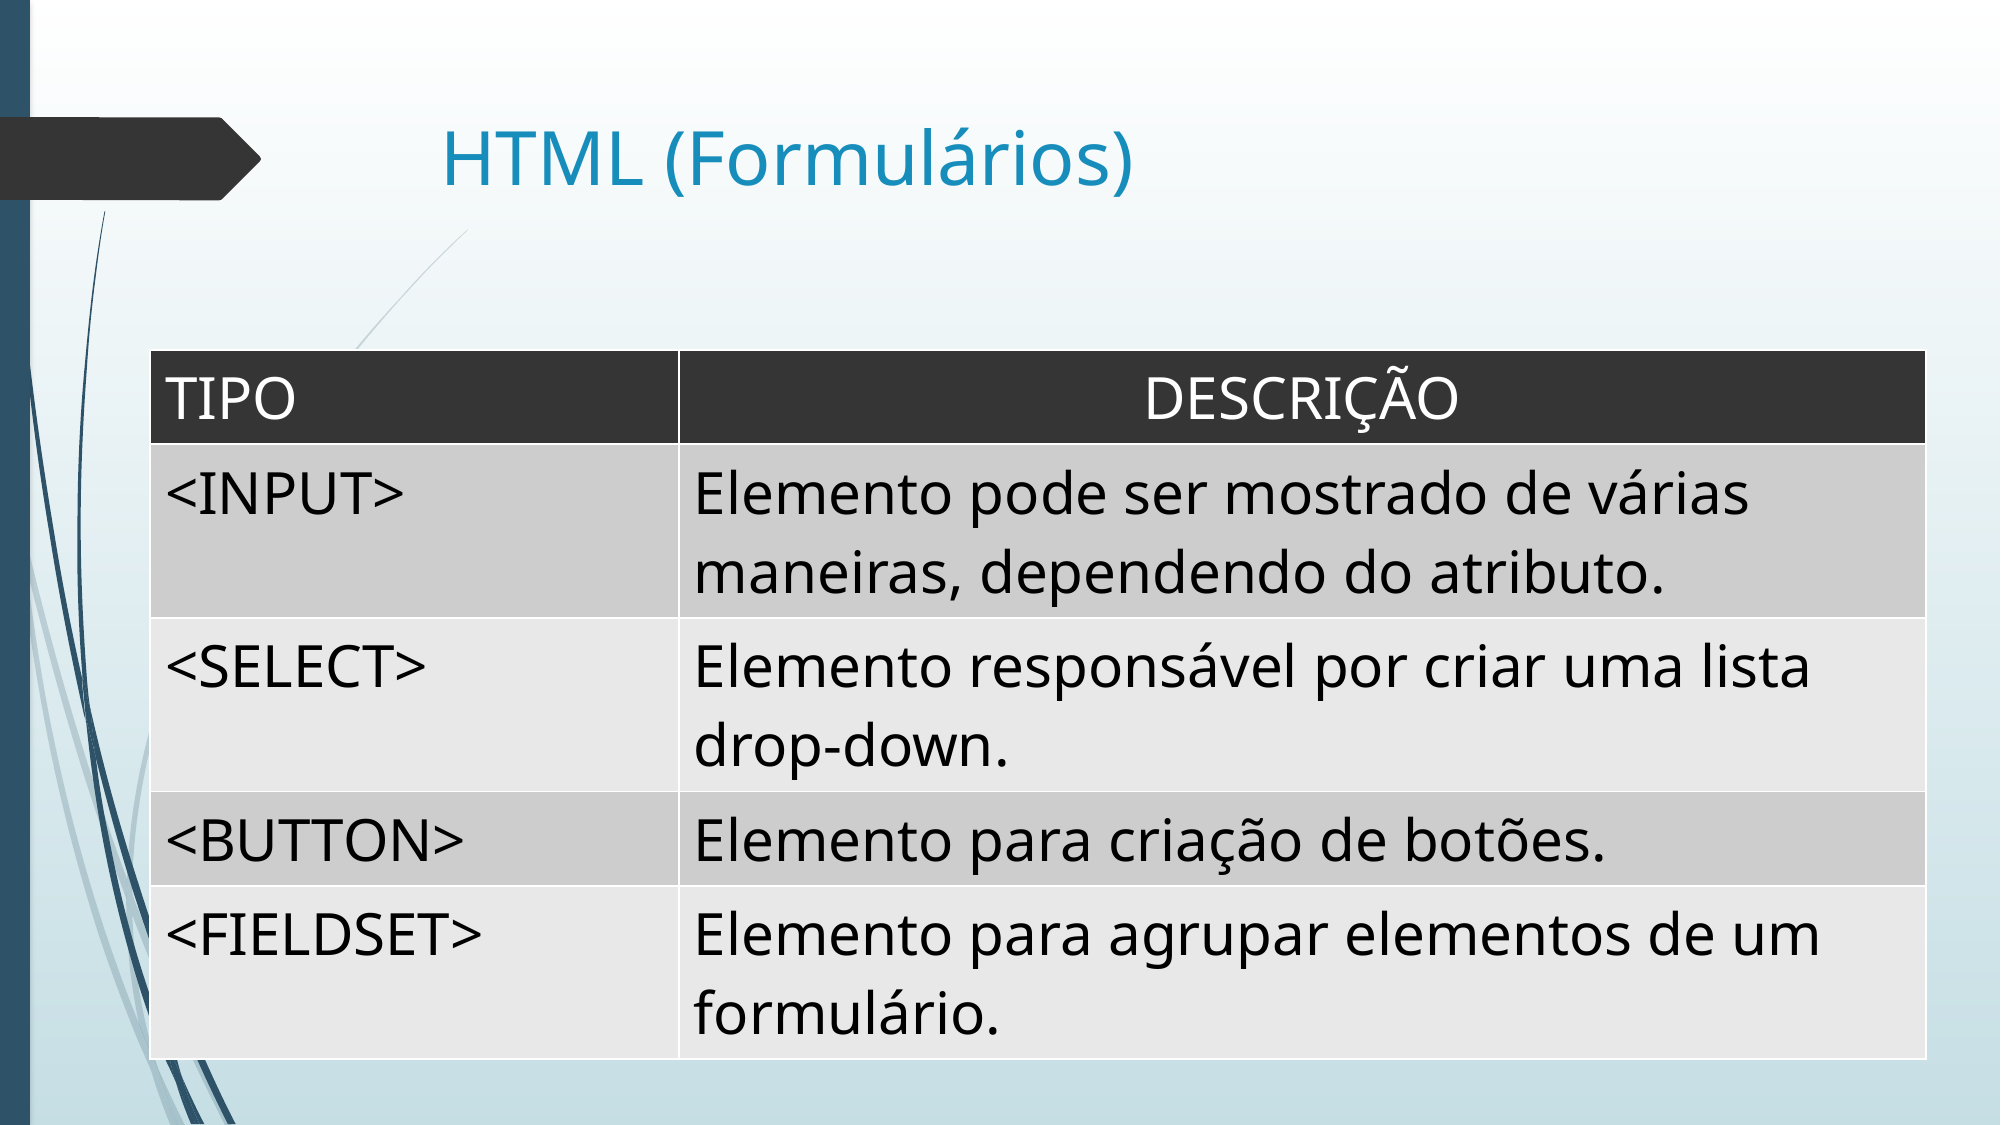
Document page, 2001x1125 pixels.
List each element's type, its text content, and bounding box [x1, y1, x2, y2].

table_cell Elemento para agrupar elementos de um formulário. [680, 887, 1925, 1058]
table_header TIPO [151, 351, 678, 443]
title HTML (Formulários) [425, 102, 1888, 313]
table_cell <INPUT> [151, 445, 678, 617]
table_cell <SELECT> [151, 619, 678, 791]
table_cell Elemento pode ser mostrado de várias maneiras, dependendo do atributo. [680, 445, 1925, 617]
table_cell Elemento responsável por criar uma lista drop-down. [680, 619, 1925, 791]
table_cell <BUTTON> [151, 792, 678, 885]
table_header DESCRIÇÃO [680, 351, 1925, 443]
table_cell <FIELDSET> [151, 887, 678, 1058]
table_cell Elemento para criação de botões. [680, 792, 1925, 885]
